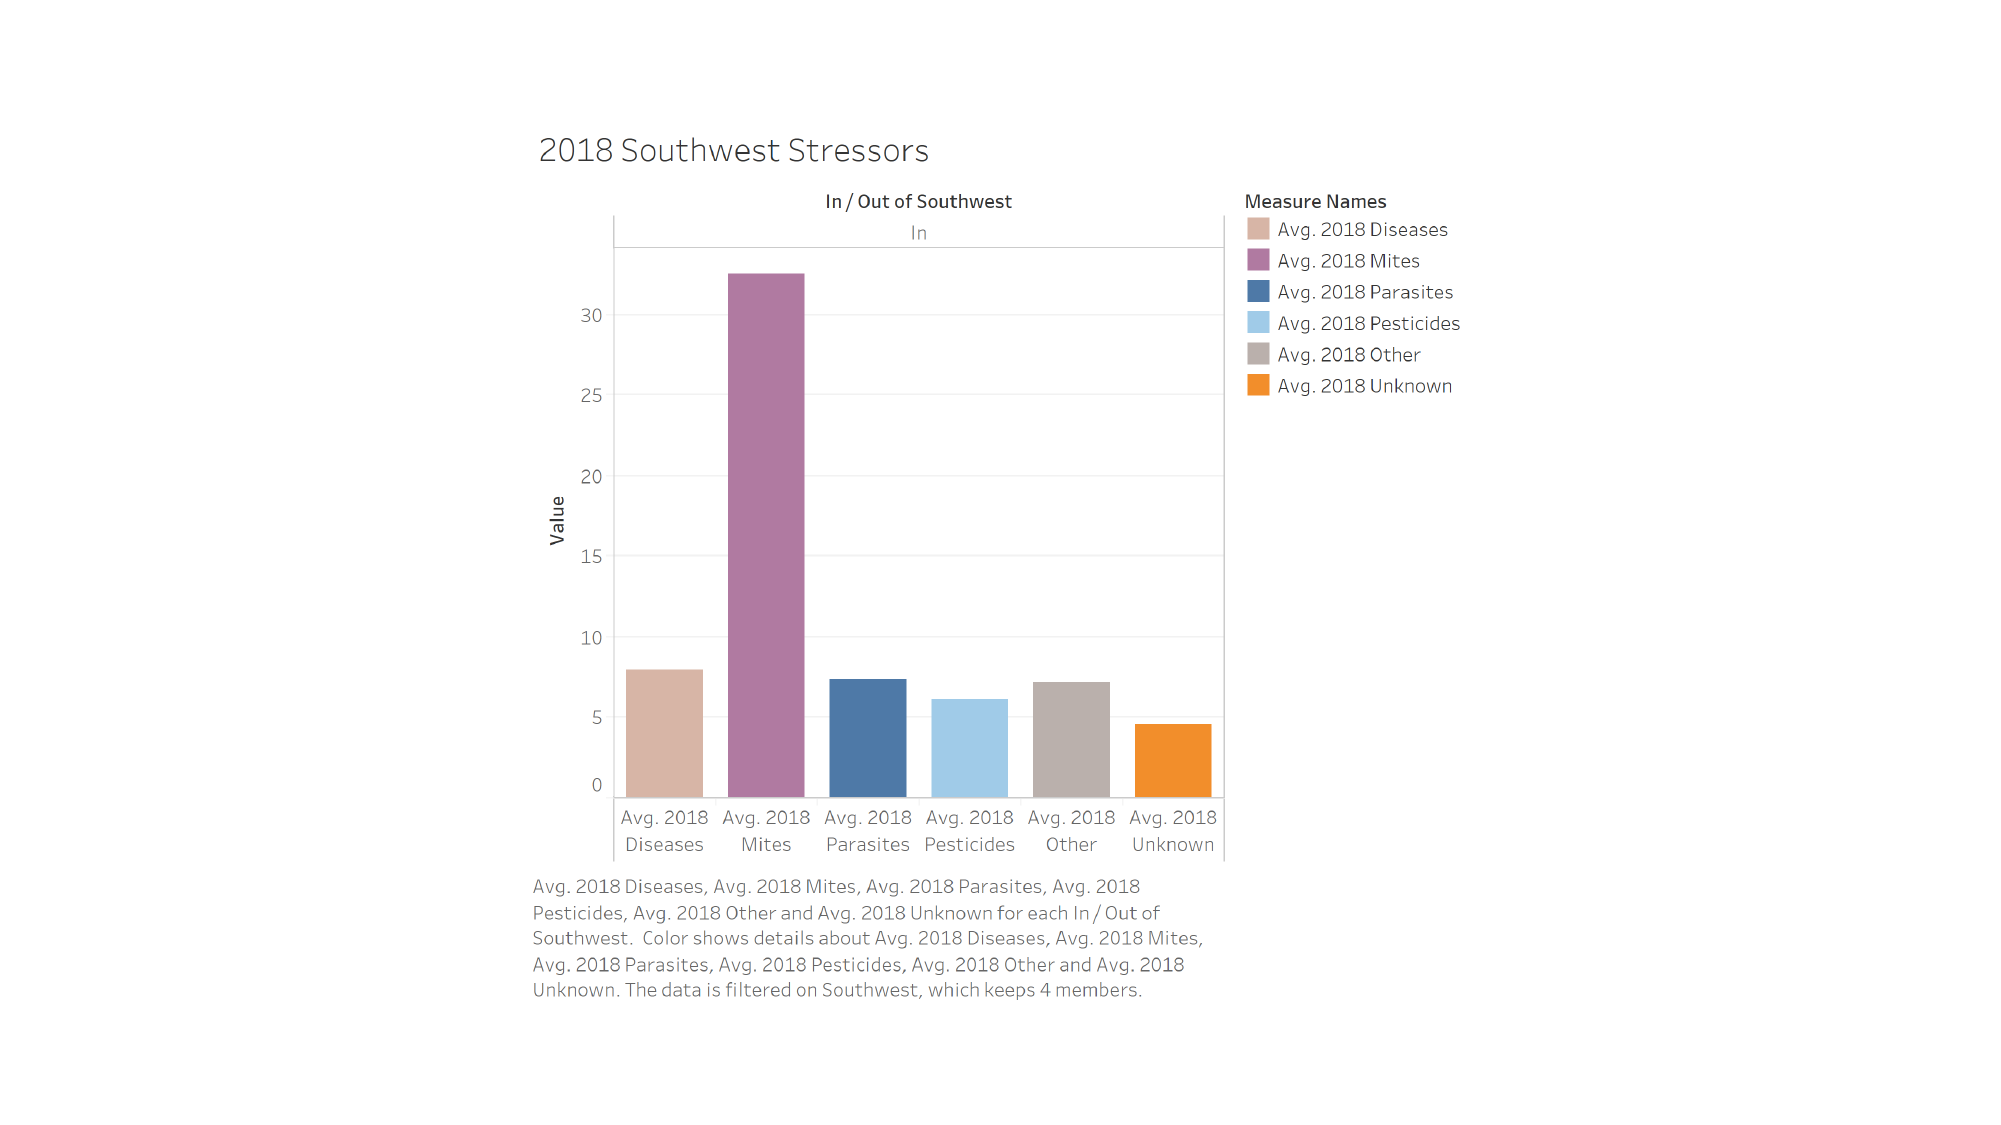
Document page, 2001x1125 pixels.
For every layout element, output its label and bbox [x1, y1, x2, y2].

picture [532, 117, 1468, 1008]
